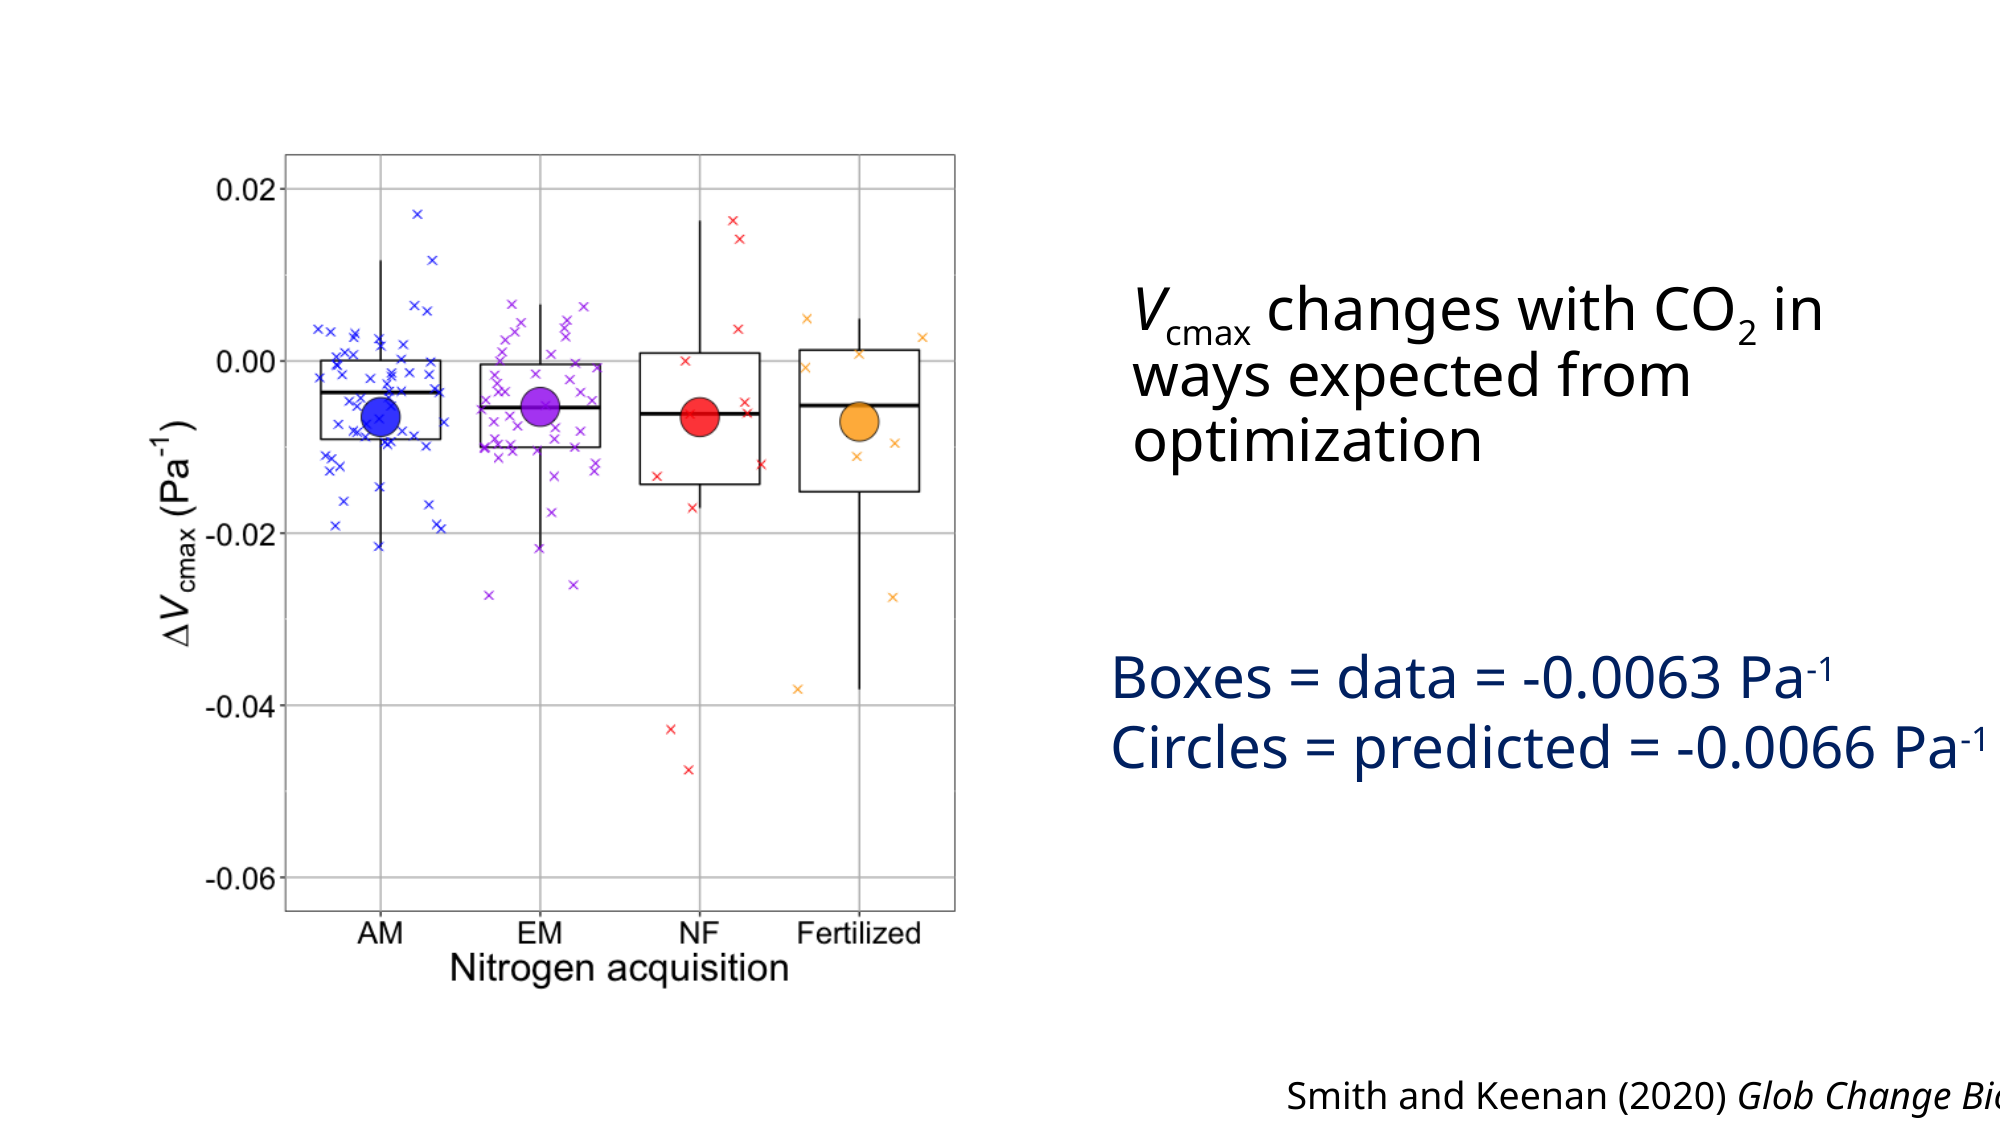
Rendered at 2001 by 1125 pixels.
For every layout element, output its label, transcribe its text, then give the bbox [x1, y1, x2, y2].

picture [139, 145, 965, 994]
title Vcmax changes with CO2 in ways expected from optimization [1117, 264, 1876, 482]
text_box Boxes = data = -0.0063 Pa-1 Circles = predicted = -0.0066 Pa-1 [1096, 632, 2000, 788]
text_box Smith and Keenan (2020) Glob Change Biol [1271, 1064, 2000, 1125]
